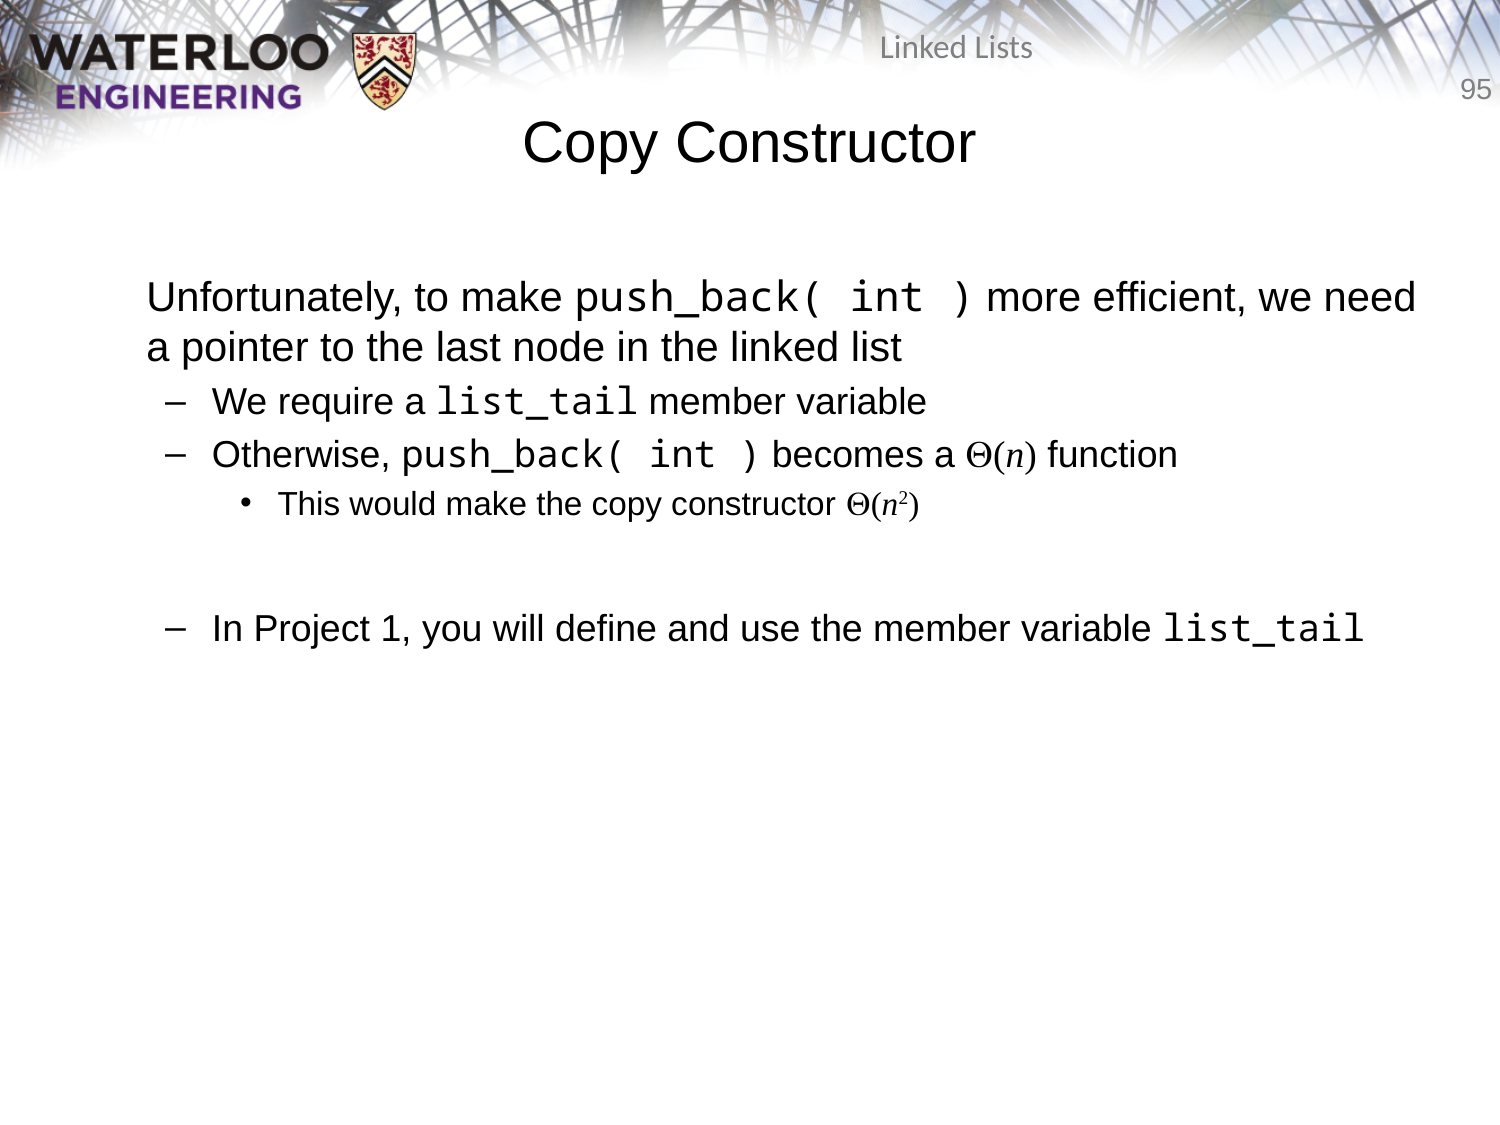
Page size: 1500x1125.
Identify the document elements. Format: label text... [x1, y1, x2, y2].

list Unfortunately, to make push_back( int ) more efficient, we need a pointer to the last node in the linked list We require a list_tail member variable Otherwise, push_back( int ) becomes a Q(n) function This would make the copy constructor Q(n2) In Project 1, you will define and use the member variable list_tail [74, 262, 1459, 1006]
picture [0, 0, 1500, 1125]
title Copy Constructor [74, 44, 1426, 233]
